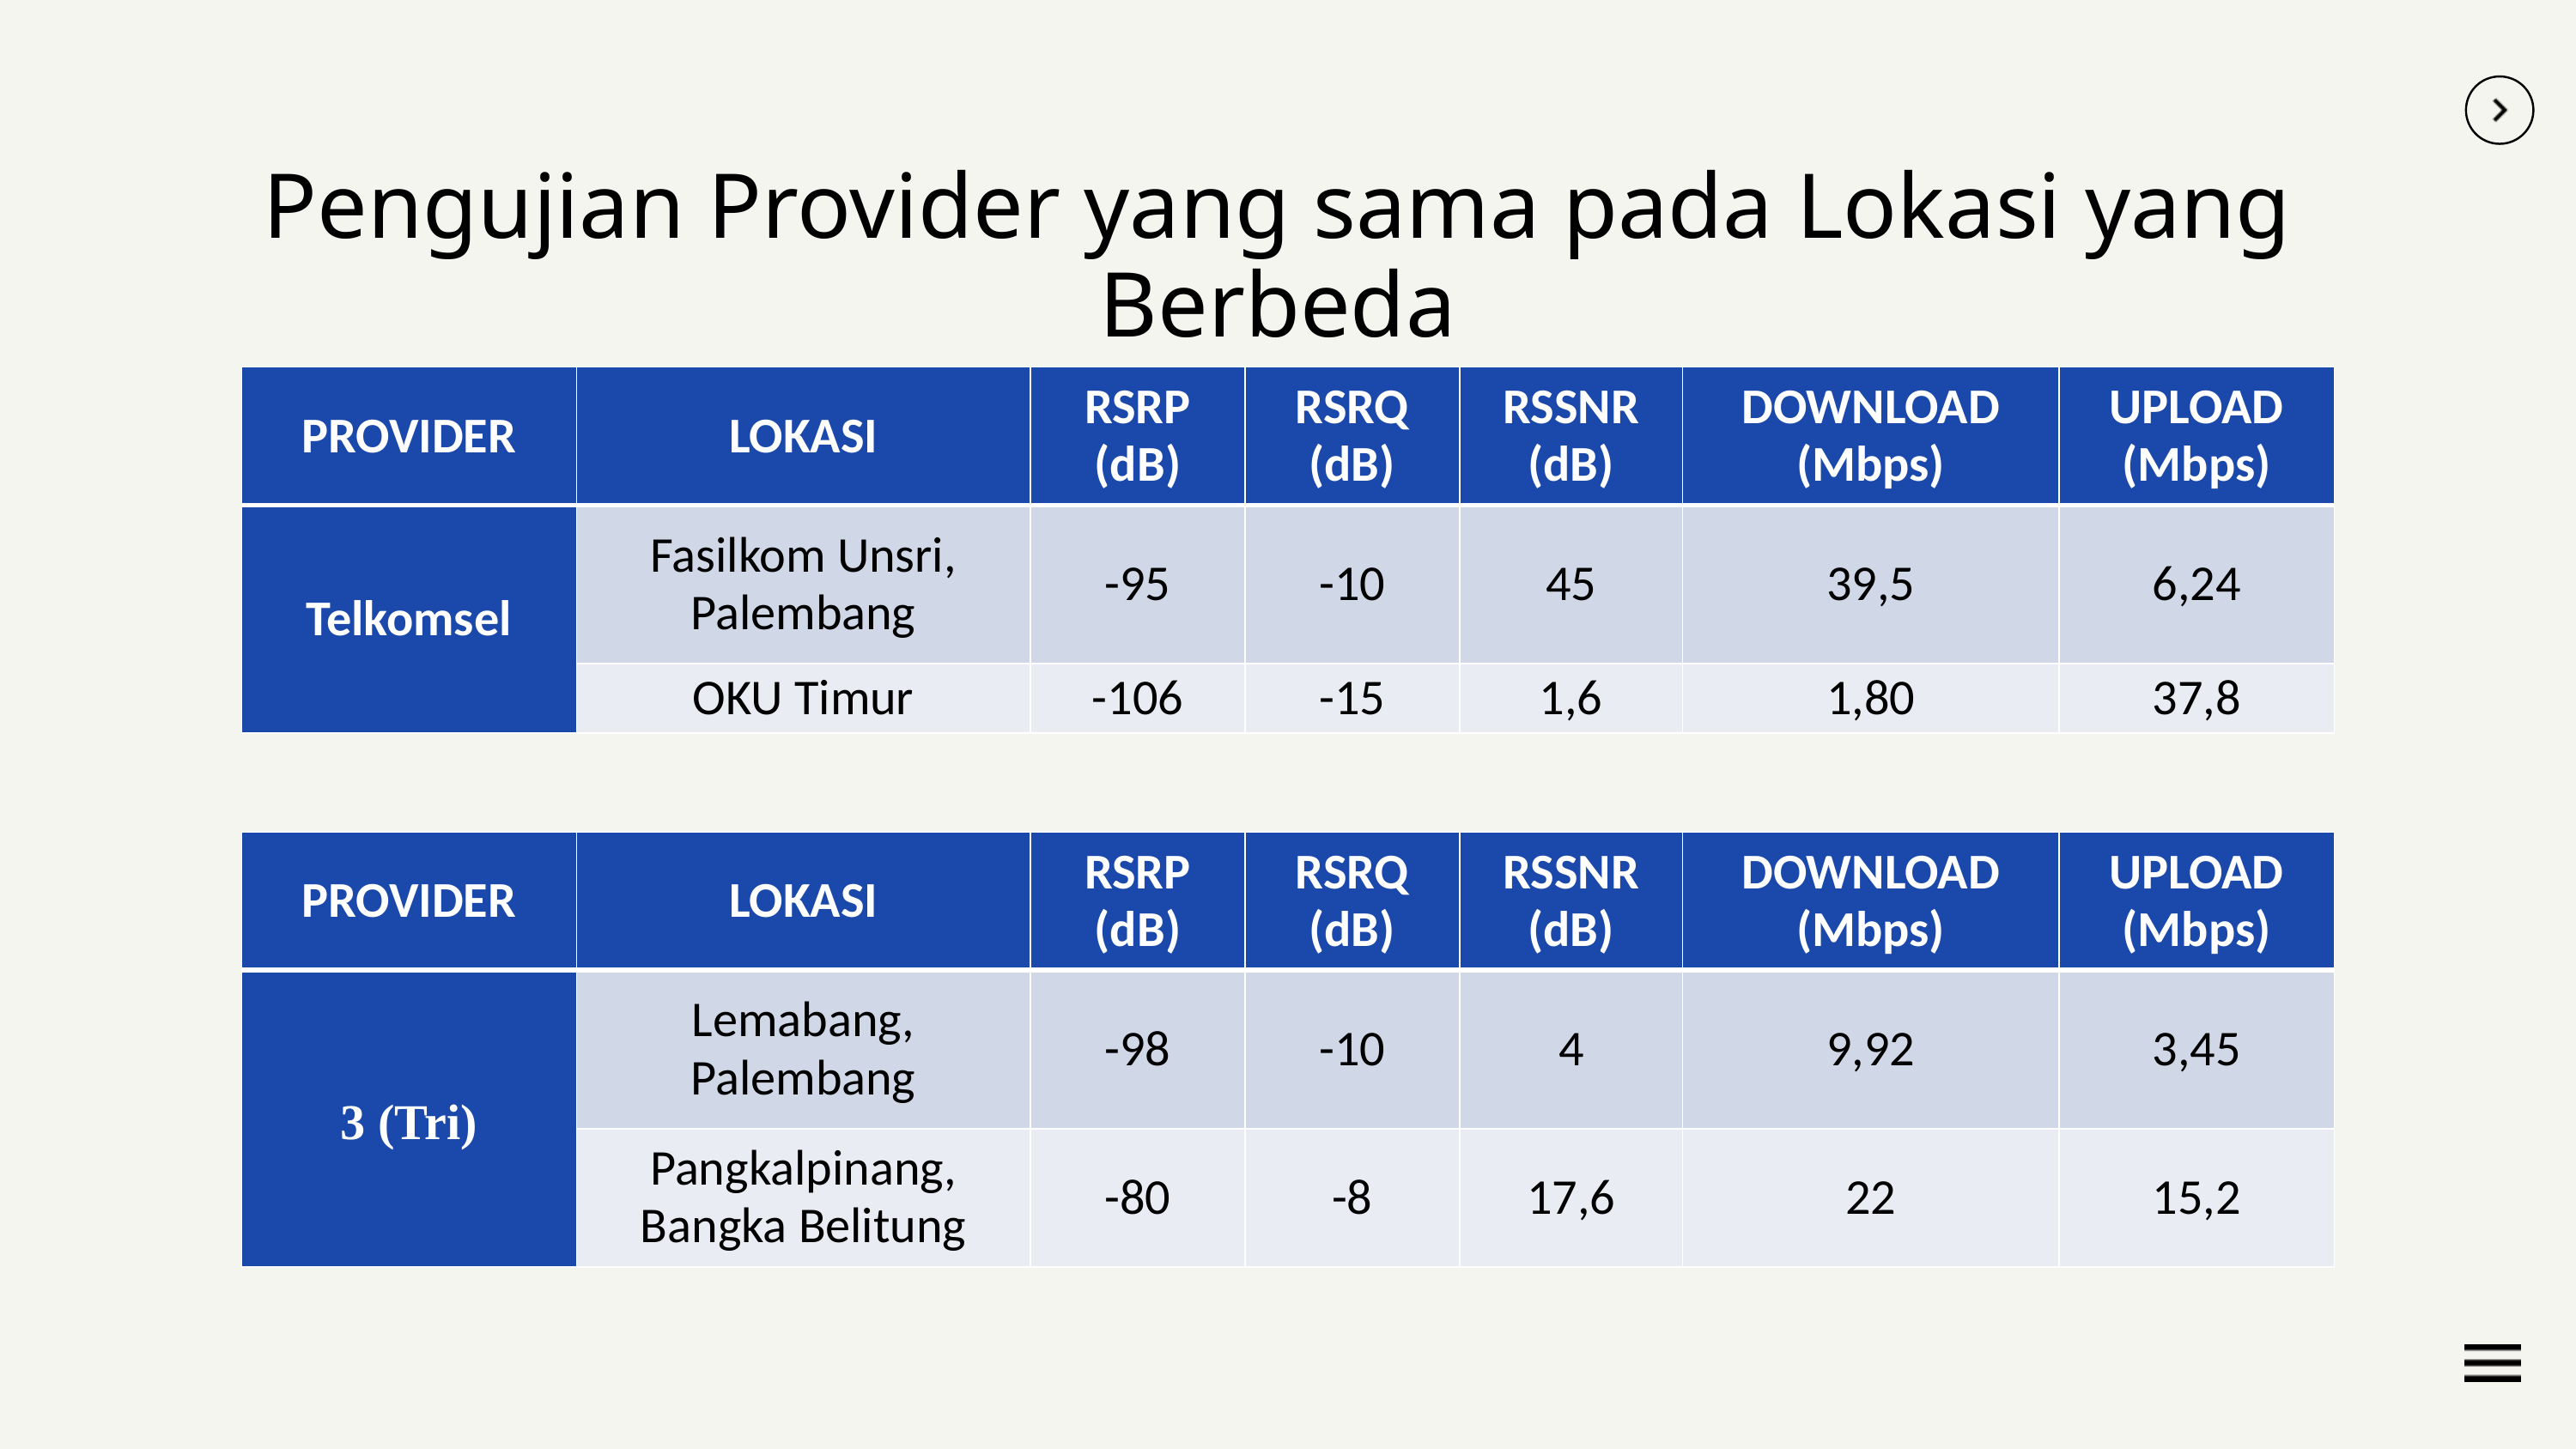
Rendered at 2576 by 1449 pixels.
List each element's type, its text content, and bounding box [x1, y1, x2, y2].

table_header RSSNR (dB) [1461, 367, 1682, 503]
table_cell -95 [1031, 507, 1244, 663]
table_cell 45 [1461, 507, 1682, 663]
table_cell Telkomsel [242, 507, 576, 732]
table_cell 22 [1683, 1130, 2058, 1266]
table_header UPLOAD (Mbps) [2060, 833, 2334, 967]
table_header DOWNLOAD (Mbps) [1683, 833, 2058, 967]
table_cell Pangkalpinang, Bangka Belitung [577, 1130, 1030, 1266]
table_header LOKASI [577, 833, 1030, 967]
table_header RSRP (dB) [1031, 367, 1244, 503]
table_cell 15,2 [2060, 1130, 2334, 1266]
table_header RSRP (dB) [1031, 833, 1244, 967]
table_cell 3,45 [2060, 973, 2334, 1128]
table_header RSRQ (dB) [1246, 833, 1459, 967]
table_header DOWNLOAD (Mbps) [1683, 367, 2058, 503]
table_cell OKU Timur [577, 664, 1030, 732]
table_cell Lemabang, Palembang [577, 973, 1030, 1128]
table_cell -10 [1246, 973, 1459, 1128]
table_cell 3 (Tri) [242, 973, 576, 1266]
table_cell Fasilkom Unsri, Palembang [577, 507, 1030, 663]
table_header PROVIDER [242, 367, 576, 503]
table_cell 6,24 [2060, 507, 2334, 663]
table_cell 4 [1461, 973, 1682, 1128]
picture [2464, 1344, 2521, 1383]
table_cell 1,6 [1461, 664, 1682, 732]
table_header PROVIDER [242, 833, 576, 967]
table_header RSSNR (dB) [1461, 833, 1682, 967]
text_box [2464, 75, 2535, 145]
table_cell 1,80 [1683, 664, 2058, 732]
table_cell -106 [1031, 664, 1244, 732]
table_cell -15 [1246, 664, 1459, 732]
table_cell -98 [1031, 973, 1244, 1128]
table_header UPLOAD (Mbps) [2060, 367, 2334, 503]
text_box Pengujian Provider yang sama pada Lokasi yang Berbeda [125, 157, 2432, 355]
table_header LOKASI [577, 367, 1030, 503]
table_cell 9,92 [1683, 973, 2058, 1128]
table_cell -80 [1031, 1130, 1244, 1266]
table_header RSRQ (dB) [1246, 367, 1459, 503]
table_cell 17,6 [1461, 1130, 1682, 1266]
table_cell -10 [1246, 507, 1459, 663]
table_cell 39,5 [1683, 507, 2058, 663]
table_cell -8 [1246, 1130, 1459, 1266]
table_cell 37,8 [2060, 664, 2334, 732]
